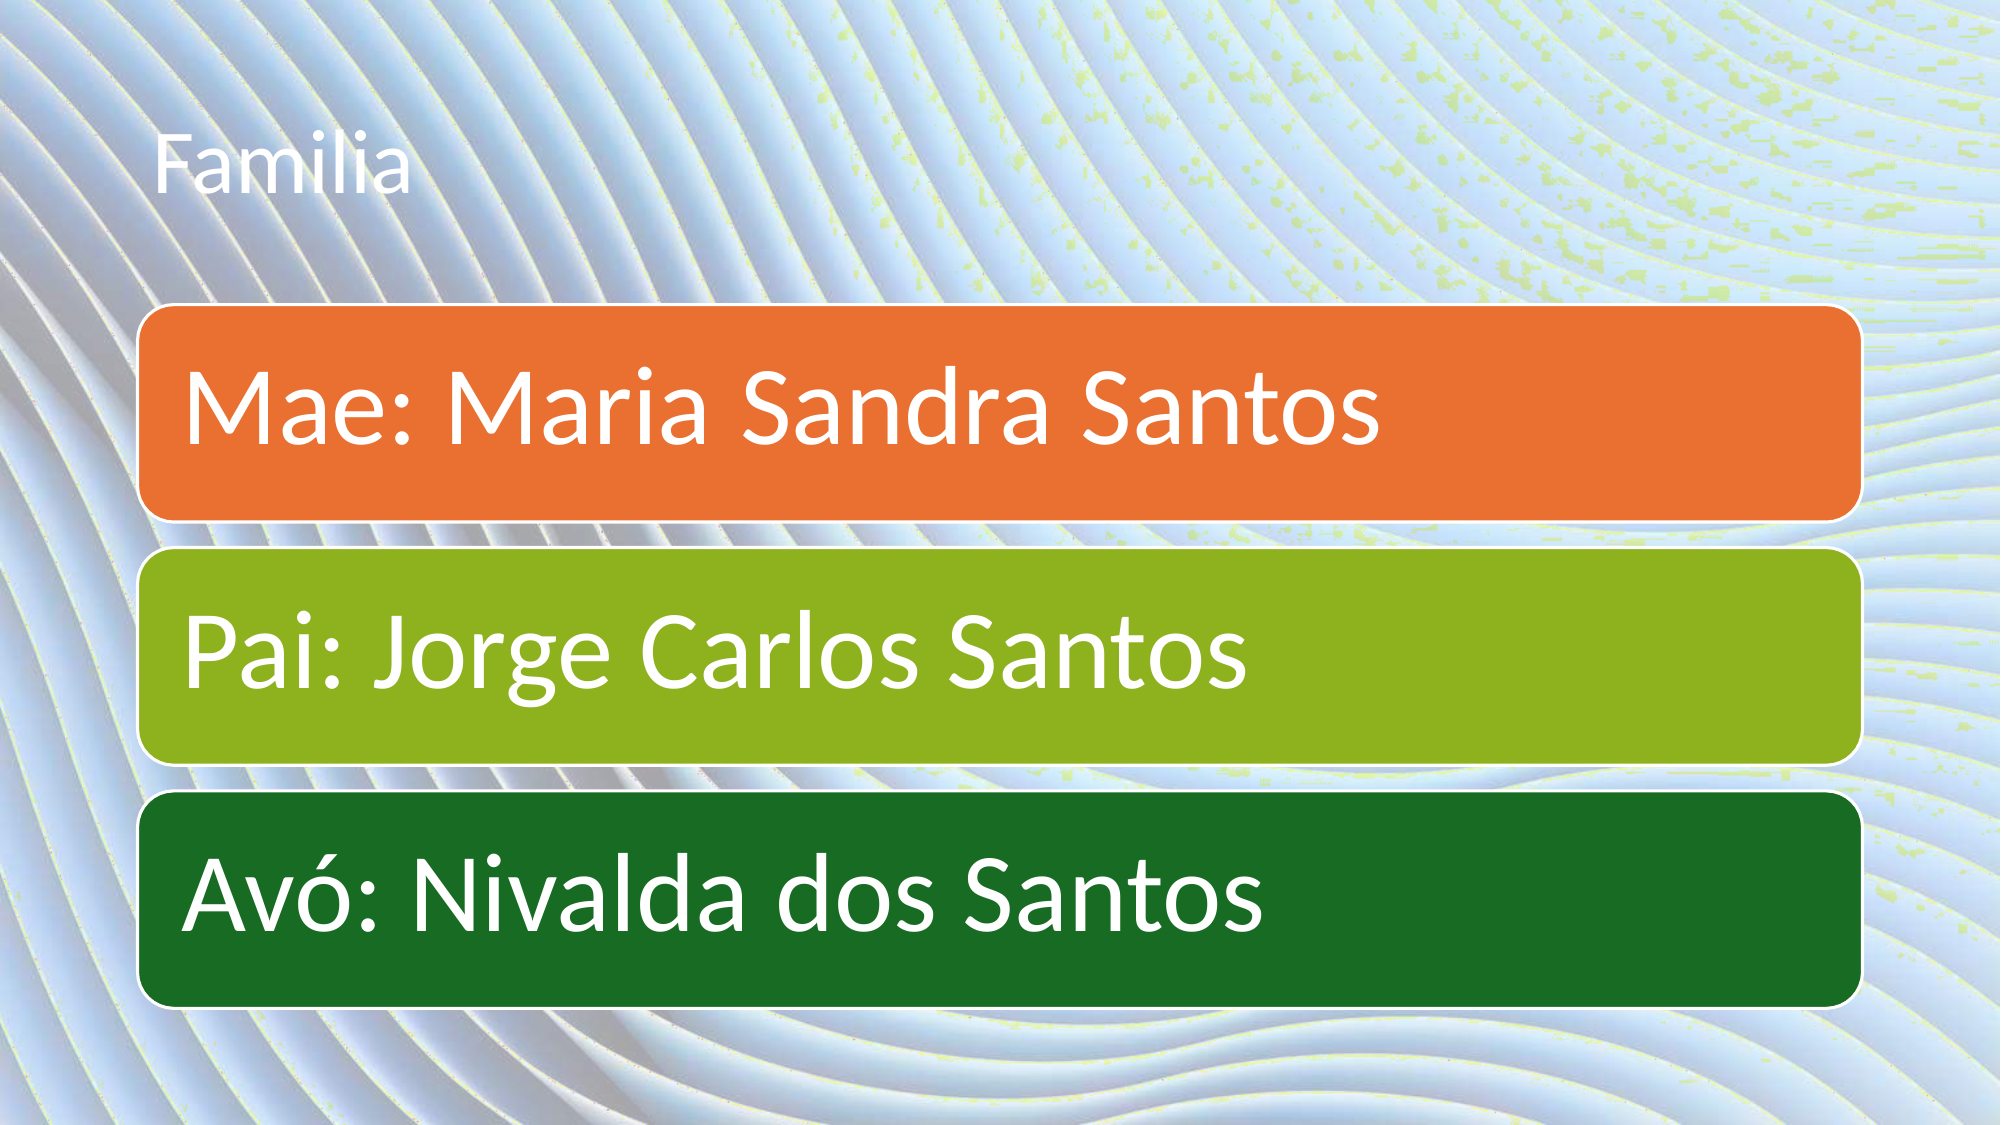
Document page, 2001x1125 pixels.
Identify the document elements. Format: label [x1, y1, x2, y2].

text_box [135, 302, 1865, 524]
picture [0, 0, 2000, 1125]
text_box [135, 545, 1865, 1011]
